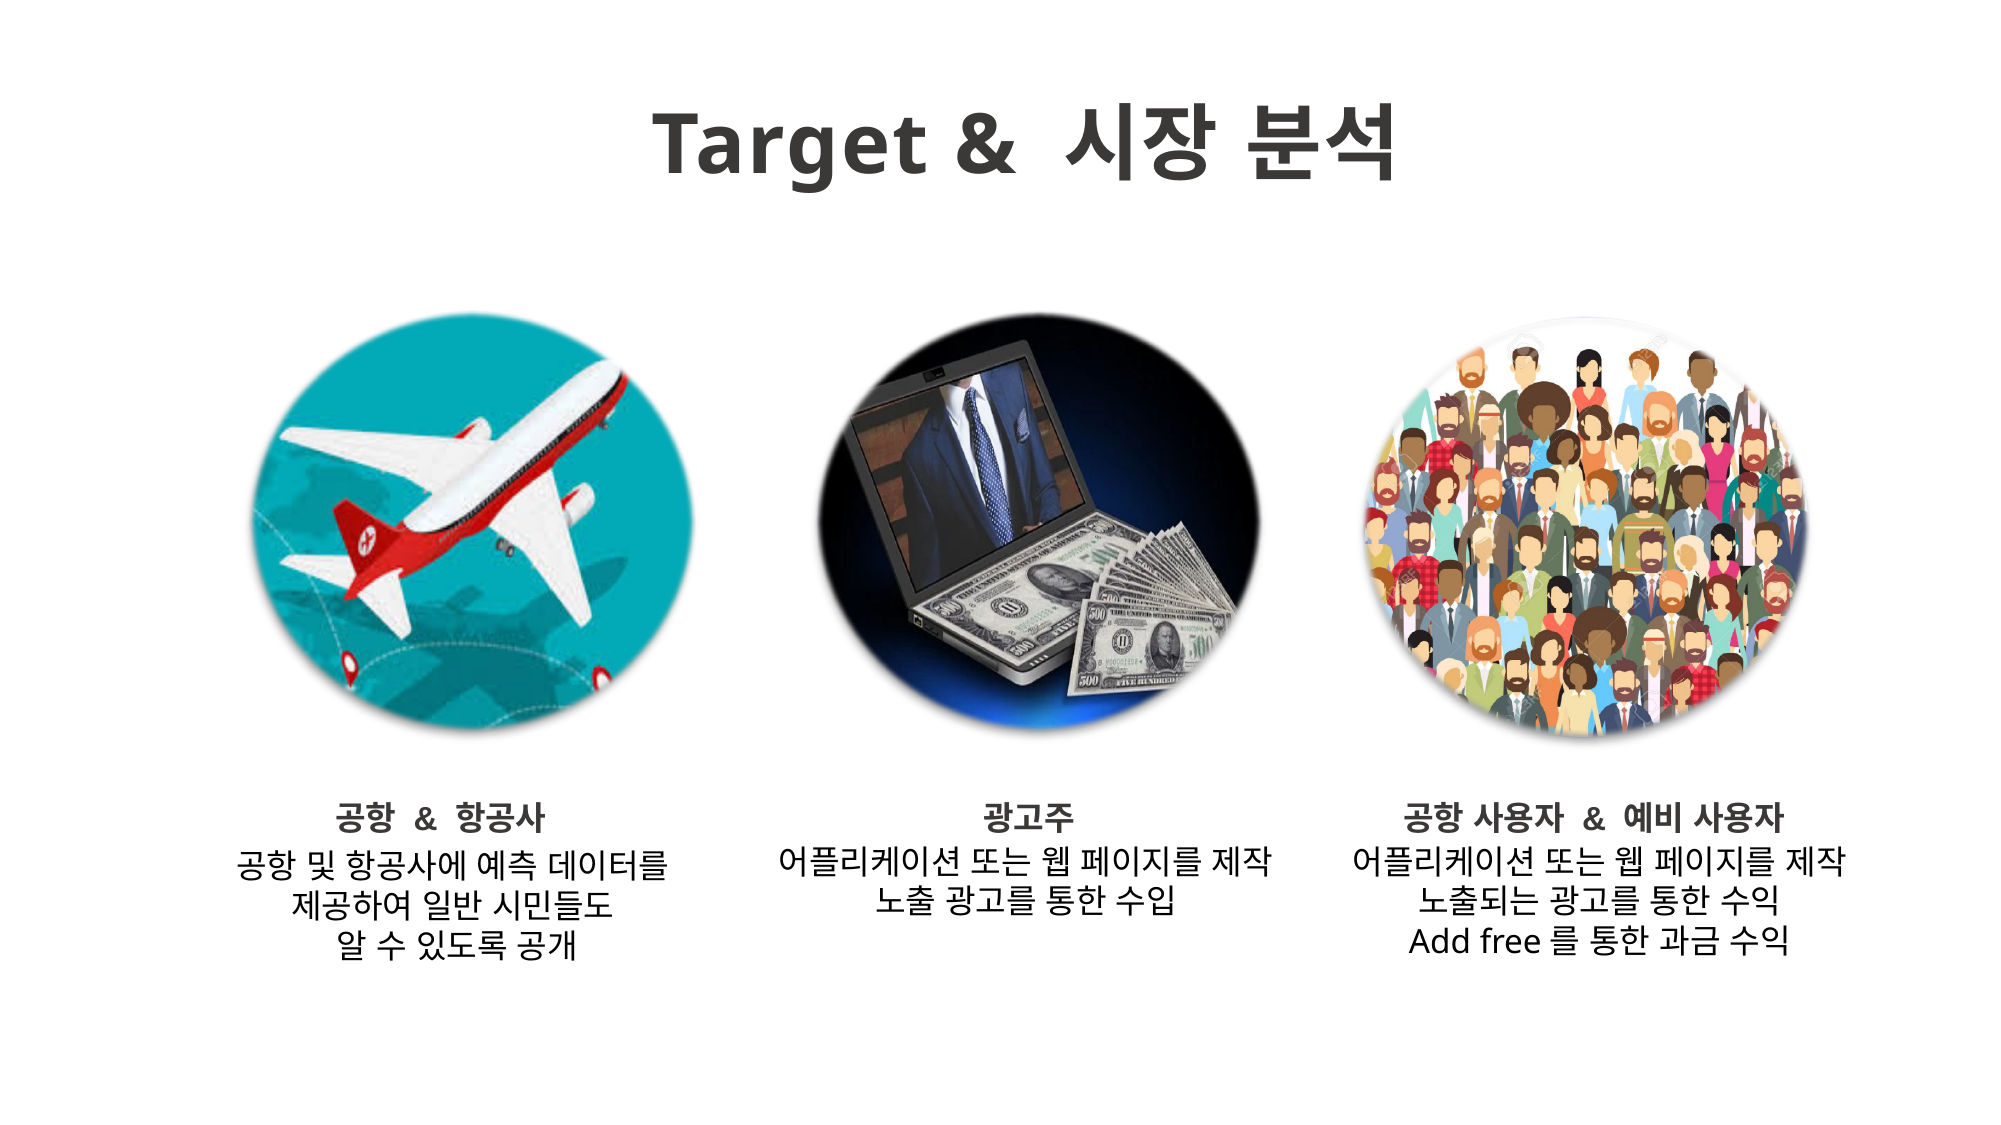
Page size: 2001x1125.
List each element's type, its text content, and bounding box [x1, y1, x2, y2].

text_box 공항 및 항공사에 예측 데이터를 제공하여 일반 시민들도 알 수 있도록 공개 [160, 838, 755, 973]
text_box Target & 시장 분석 [375, 94, 1677, 229]
text_box 공항 사용자 & 예비 사용자 [1348, 791, 1840, 833]
text_box 공항 & 항공사 [195, 791, 687, 838]
text_box [257, 318, 688, 724]
text_box 어플리케이션 또는 웹 페이지를 제작 노출되는 광고를 통한 수익 Add free를 통한 과금 수익 [1302, 833, 1898, 968]
text_box [823, 318, 1255, 724]
text_box 광고주 [783, 791, 1275, 833]
text_box [1370, 324, 1802, 730]
text_box 어플리케이션 또는 웹 페이지를 제작 노출 광고를 통한 수입 [728, 833, 1302, 928]
